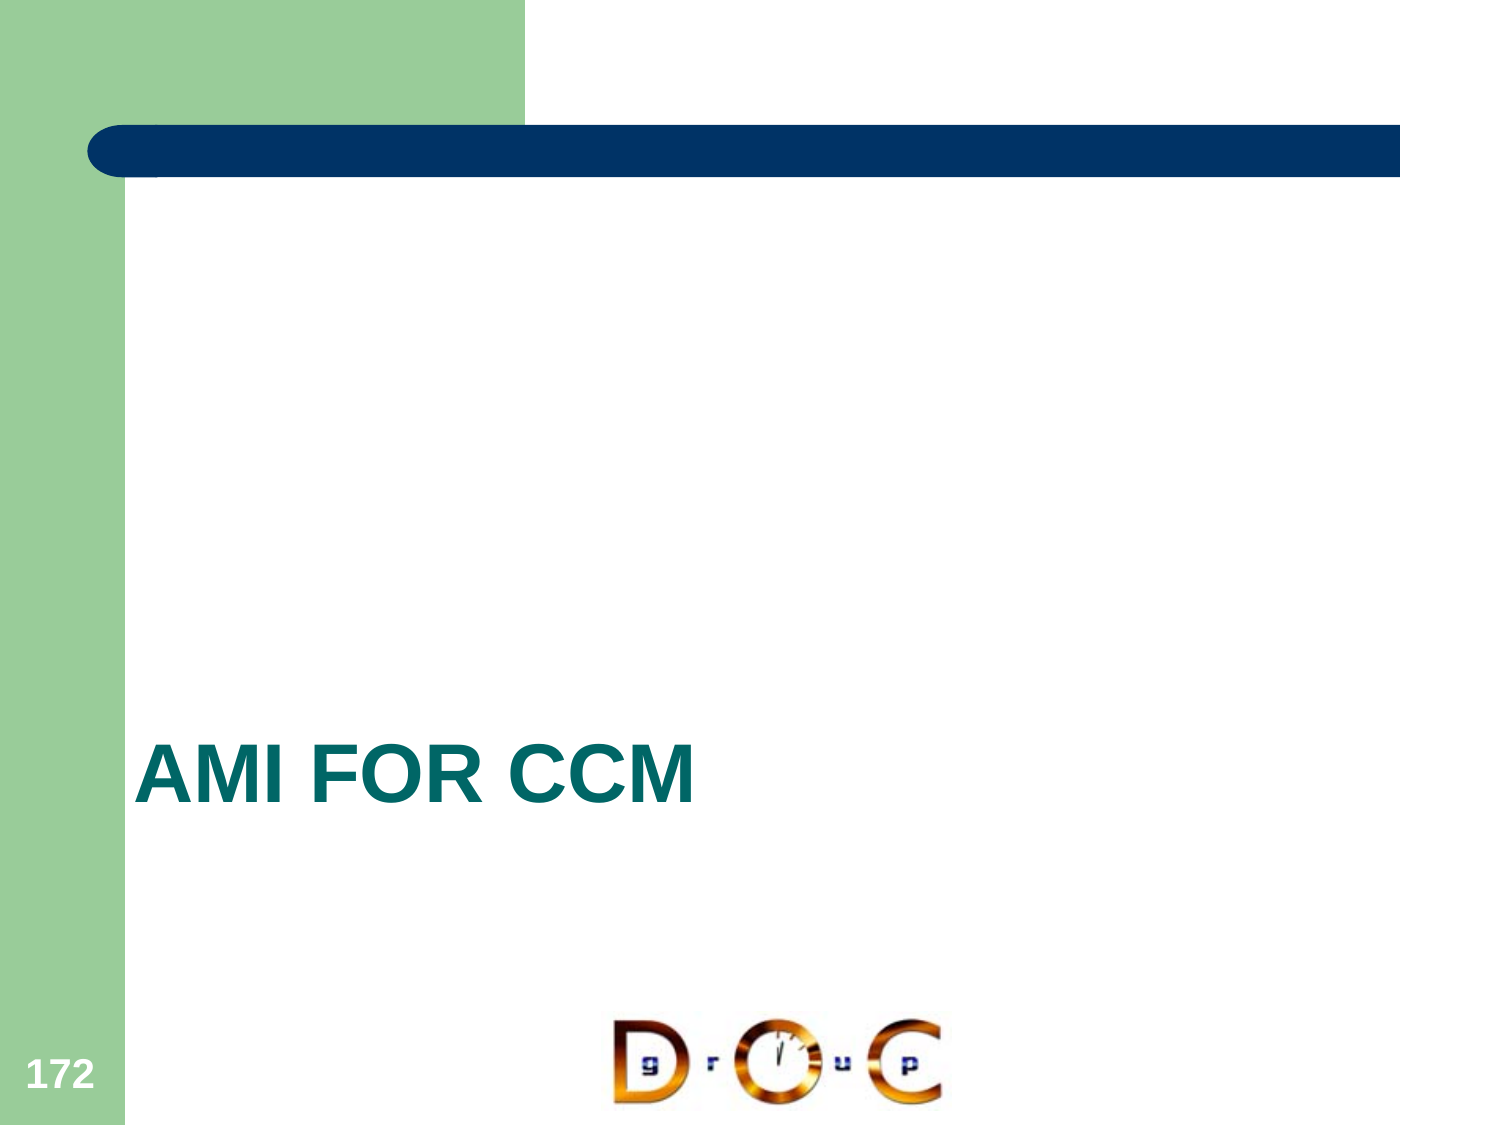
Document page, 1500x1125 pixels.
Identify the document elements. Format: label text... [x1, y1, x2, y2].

picture [601, 1011, 952, 1111]
slide_number 172 [2, 1023, 118, 1105]
title AMI for CCM [118, 722, 1394, 947]
